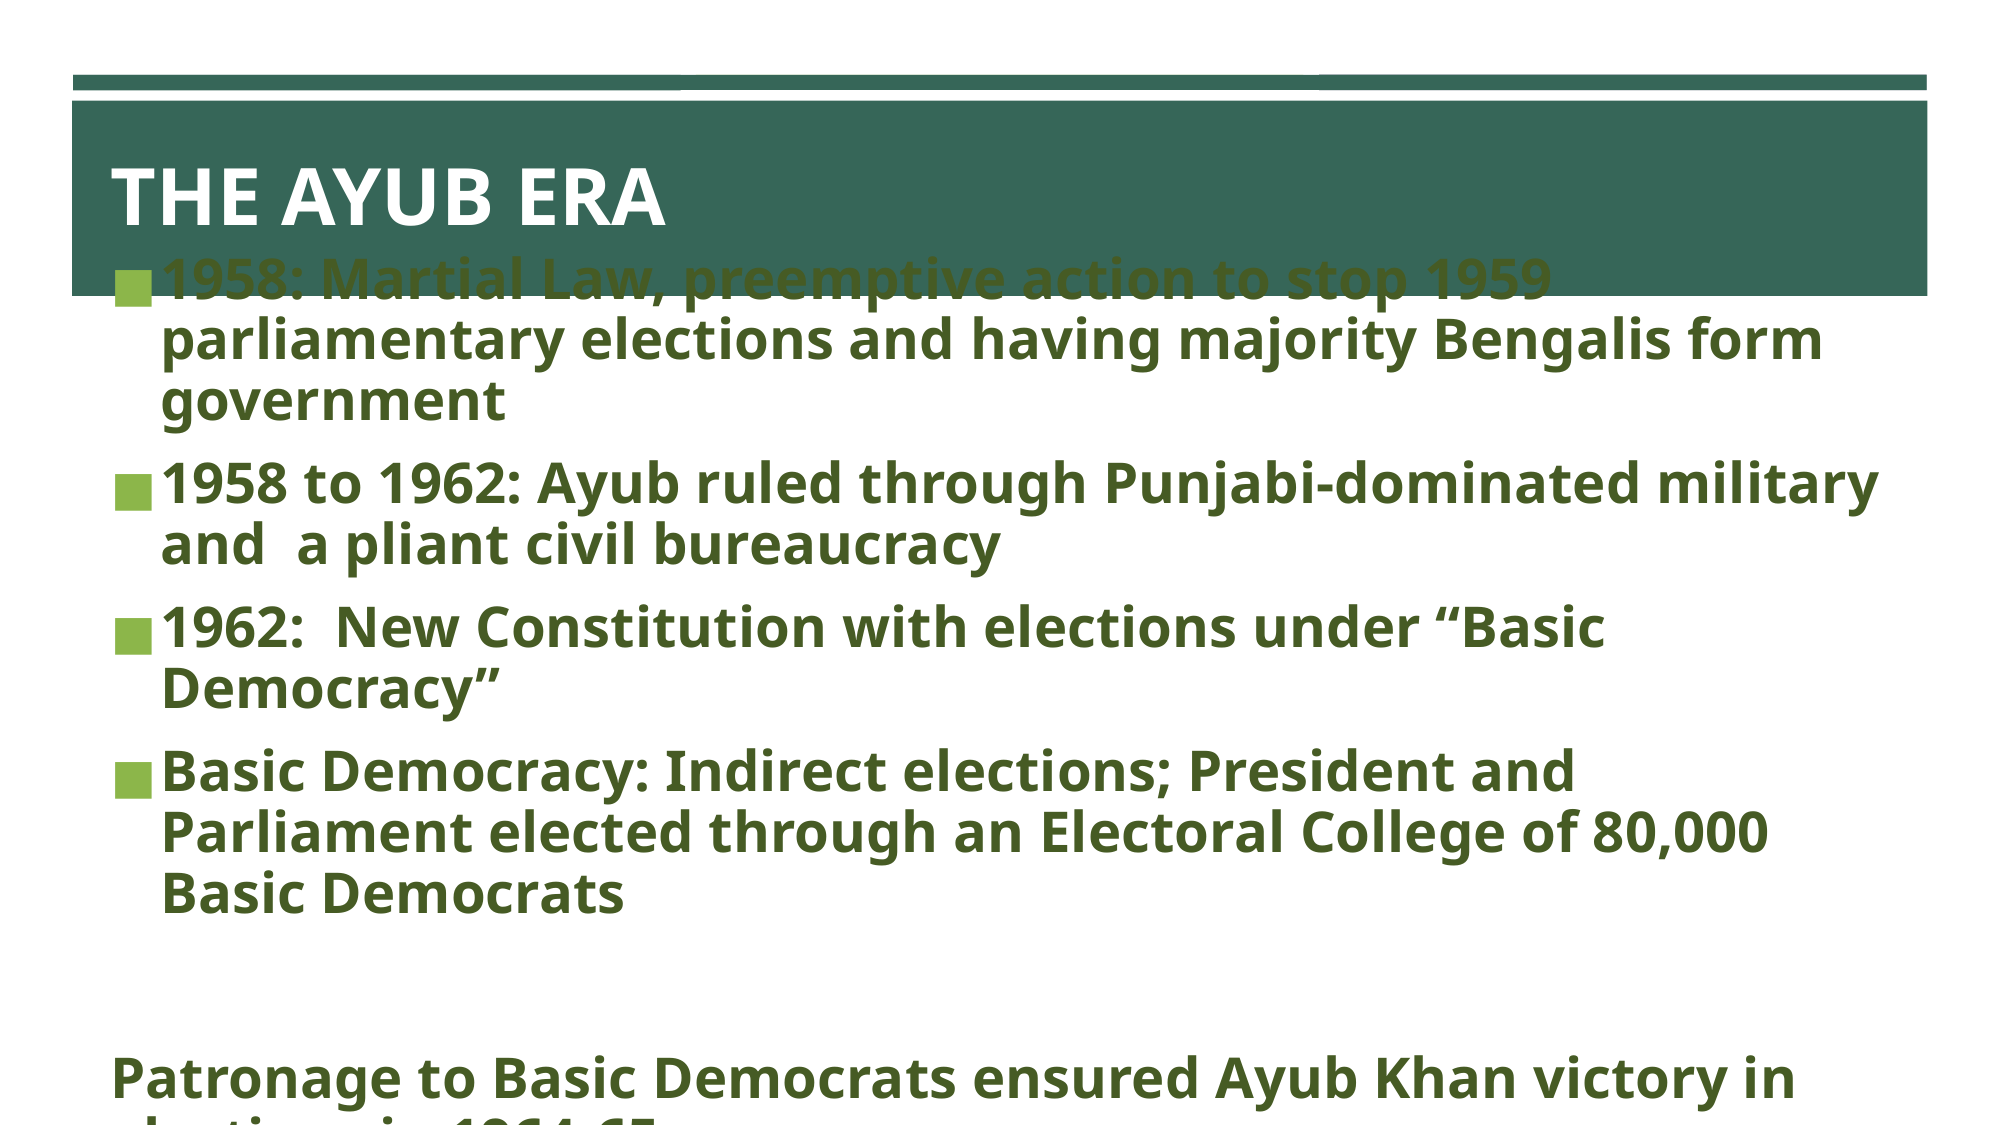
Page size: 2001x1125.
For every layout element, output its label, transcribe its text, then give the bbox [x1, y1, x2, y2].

list 1958: Martial Law, preemptive action to stop 1959 parliamentary elections and having majority Bengalis form government 1958 to 1962: Ayub ruled through Punjabi-dominated military and a pliant civil bureaucracy 1962: New Constitution with elections under “Basic Democracy” Basic Democracy: Indirect elections; President and Parliament elected through an Electoral College of 80,000 Basic Democrats Patronage to Basic Democrats ensured Ayub Khan victory in elections in 1964-65 [95, 409, 1905, 1013]
title THE AYUB ERA [95, 138, 1905, 306]
text_box [73, 74, 1927, 90]
